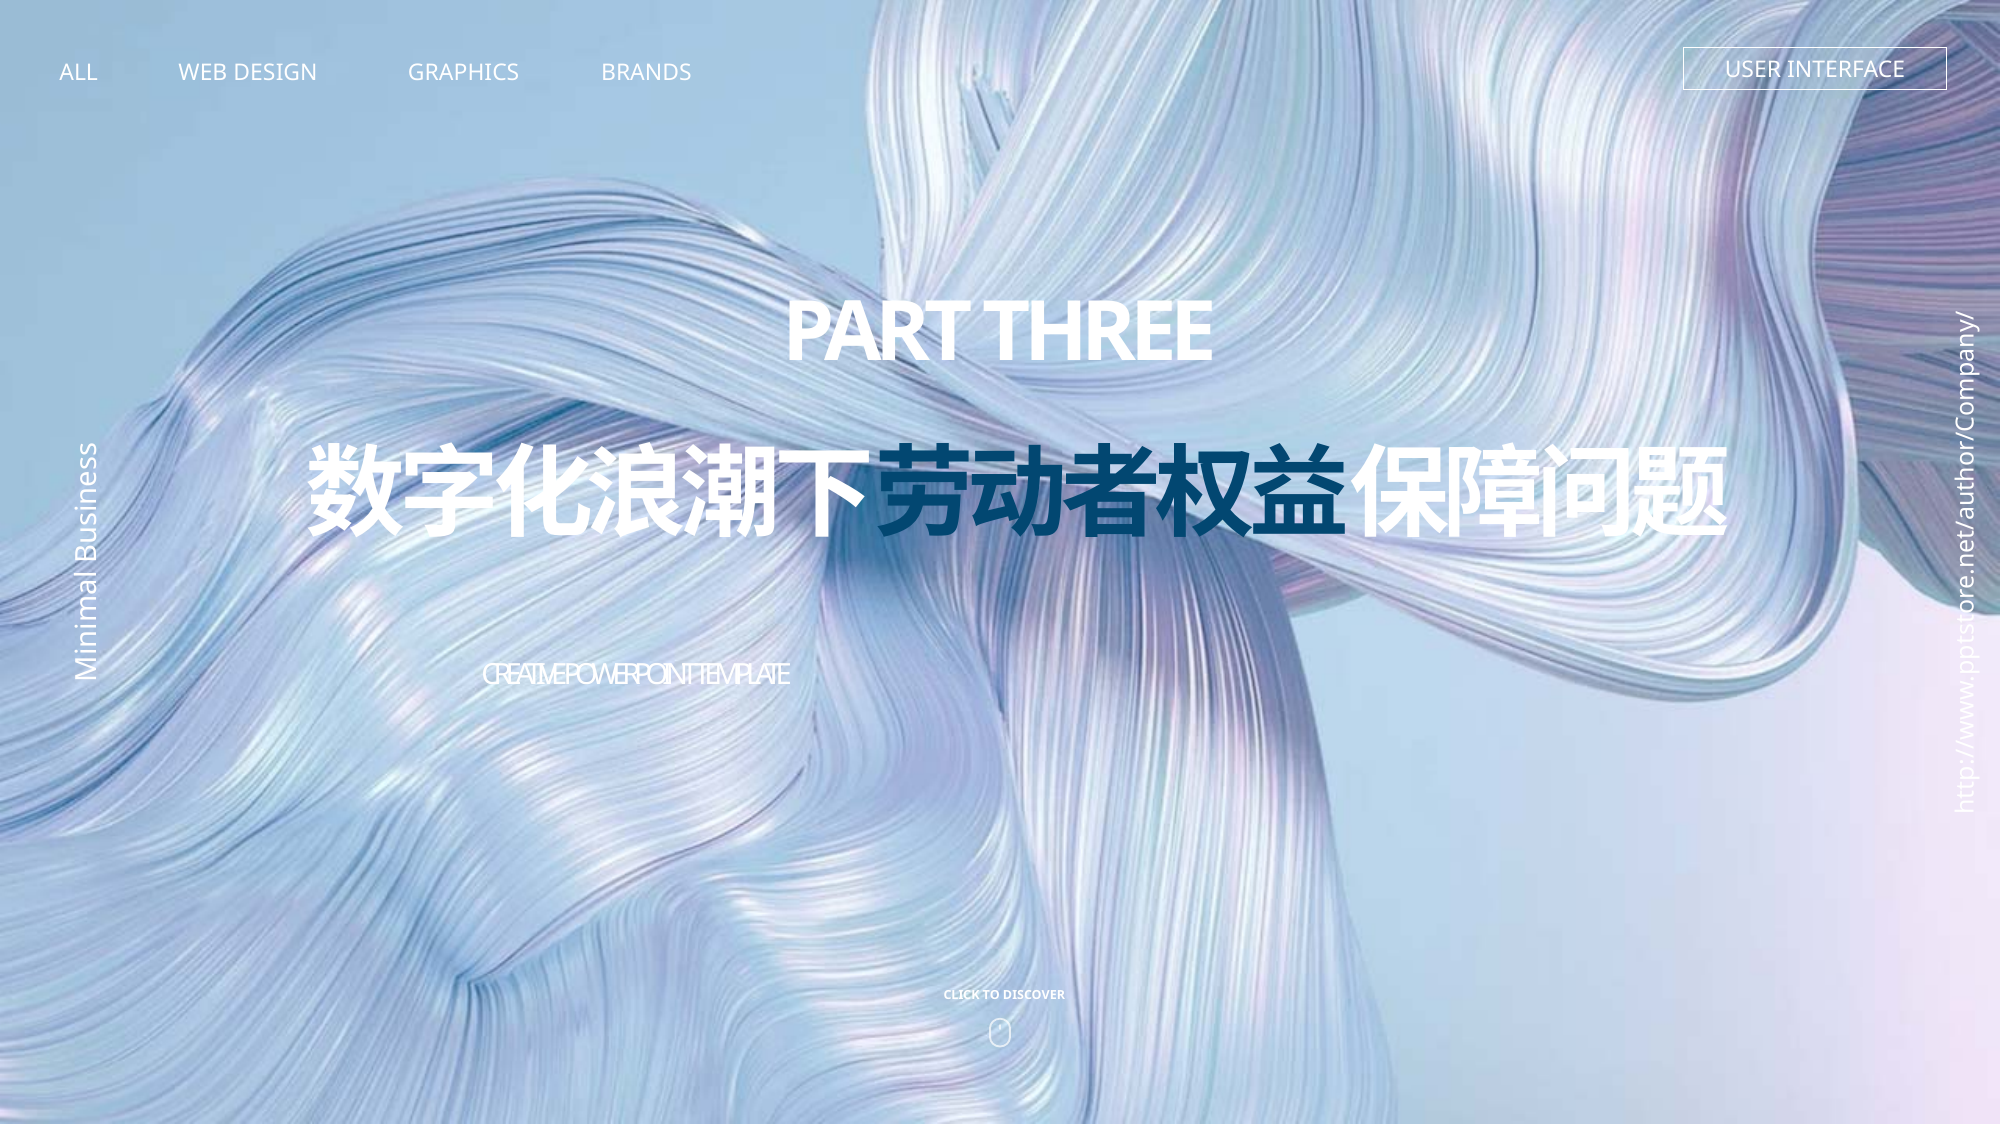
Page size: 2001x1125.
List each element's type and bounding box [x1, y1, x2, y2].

picture [0, 0, 2000, 1124]
text_box [31, 47, 1947, 94]
